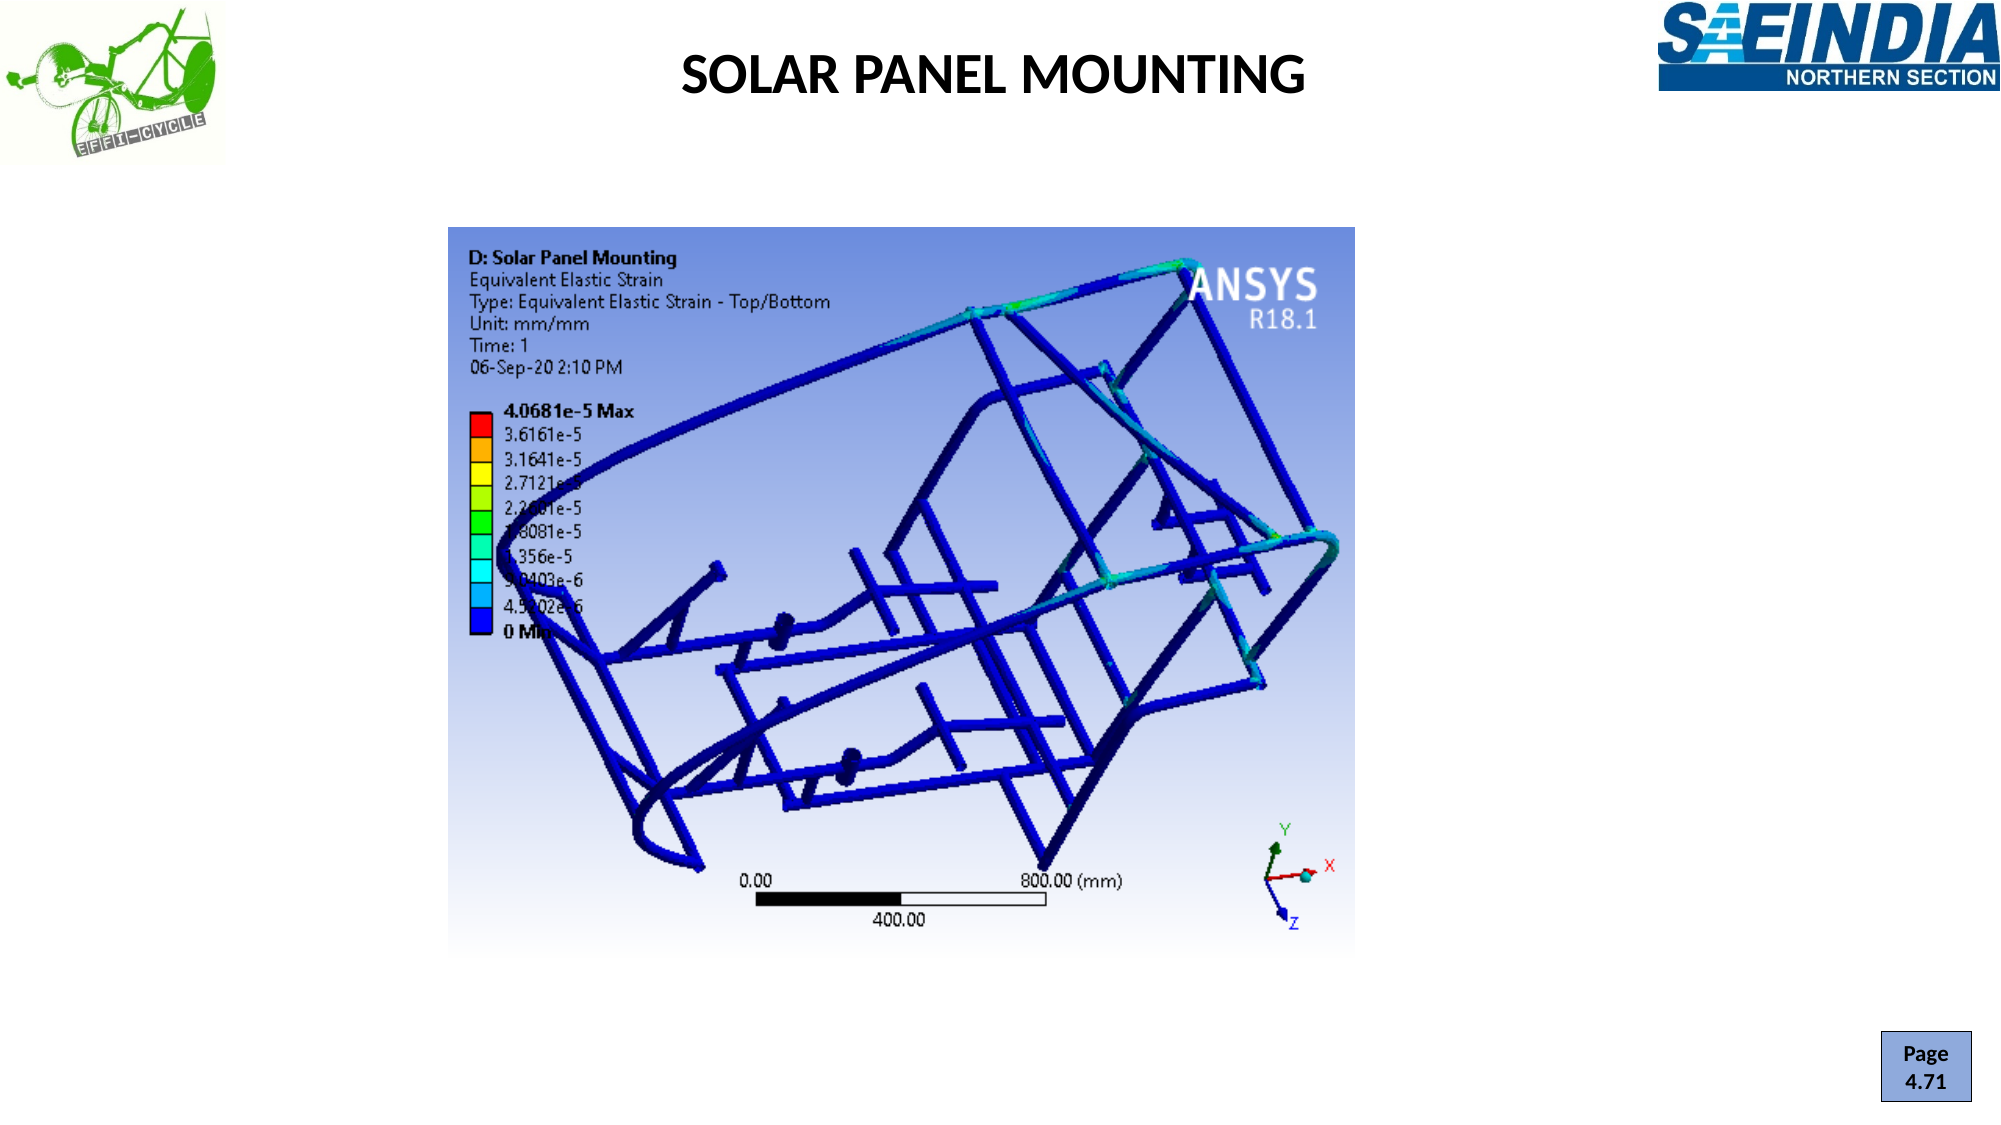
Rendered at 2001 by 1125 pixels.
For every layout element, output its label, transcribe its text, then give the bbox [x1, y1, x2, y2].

text_box Page 4.71 [1881, 1031, 1972, 1102]
picture [1658, 1, 2000, 91]
picture [448, 227, 1355, 958]
text_box SOLAR PANEL MOUNTING [372, 18, 1616, 131]
picture [0, 1, 226, 165]
